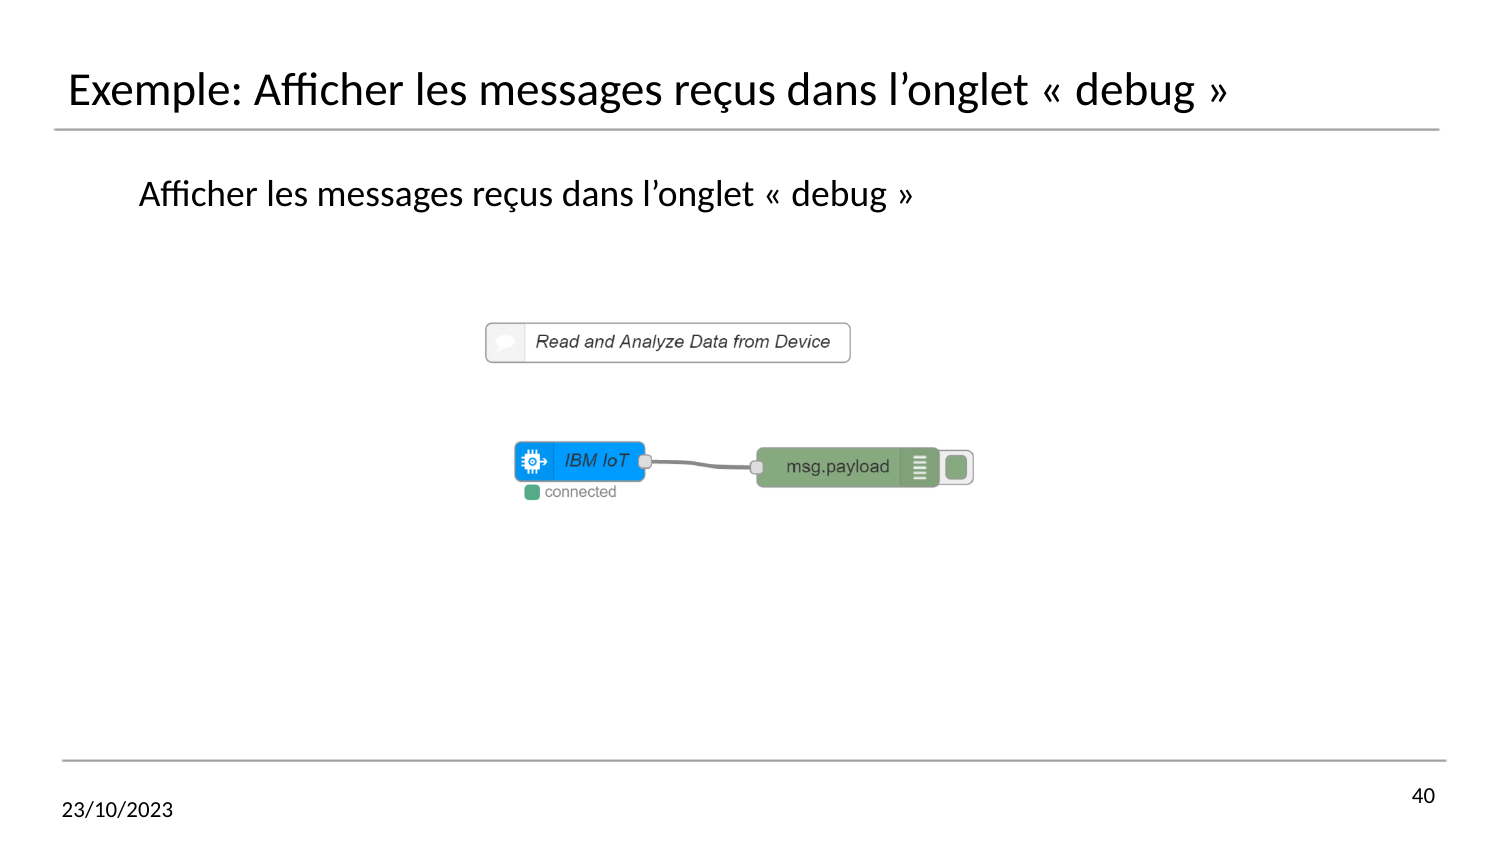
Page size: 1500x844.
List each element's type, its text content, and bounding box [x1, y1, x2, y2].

picture [0, 53, 1500, 837]
title Exemple: Afficher les messages reçus dans l’onglet « debug » [53, 50, 1404, 191]
text_box Afficher les messages reçus dans l’onglet « debug » [123, 161, 1223, 222]
